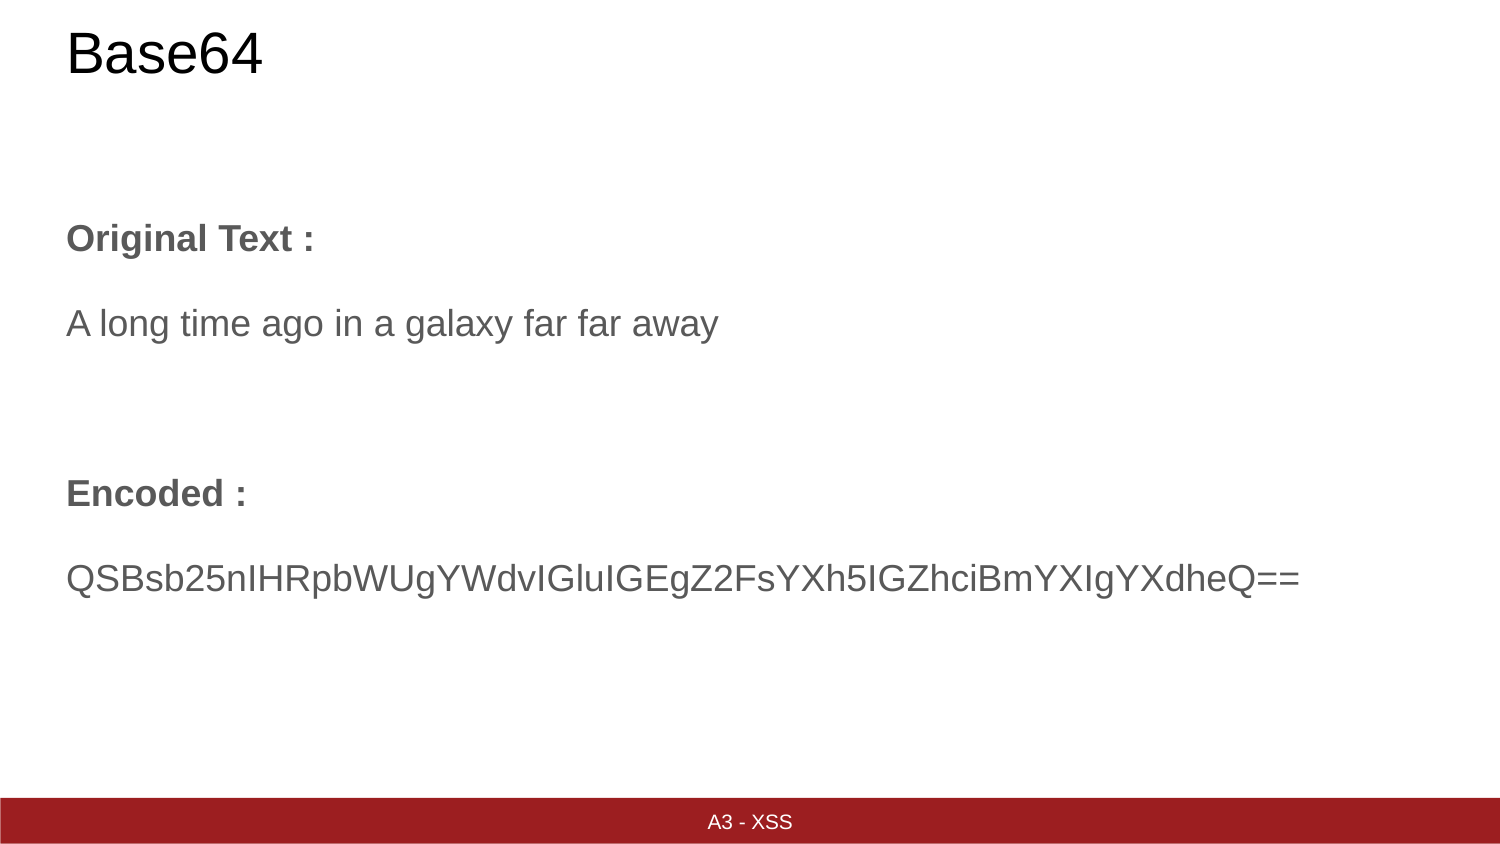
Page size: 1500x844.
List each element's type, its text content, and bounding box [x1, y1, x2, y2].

title Base64 [51, 0, 1202, 94]
list Original Text : A long time ago in a galaxy far far away Encoded : QSBsb25nIHRpbWUgYWdvIGluIGEgZ2FsYXh5IGZhciBmYXIgYXdheQ== [51, 113, 1449, 781]
